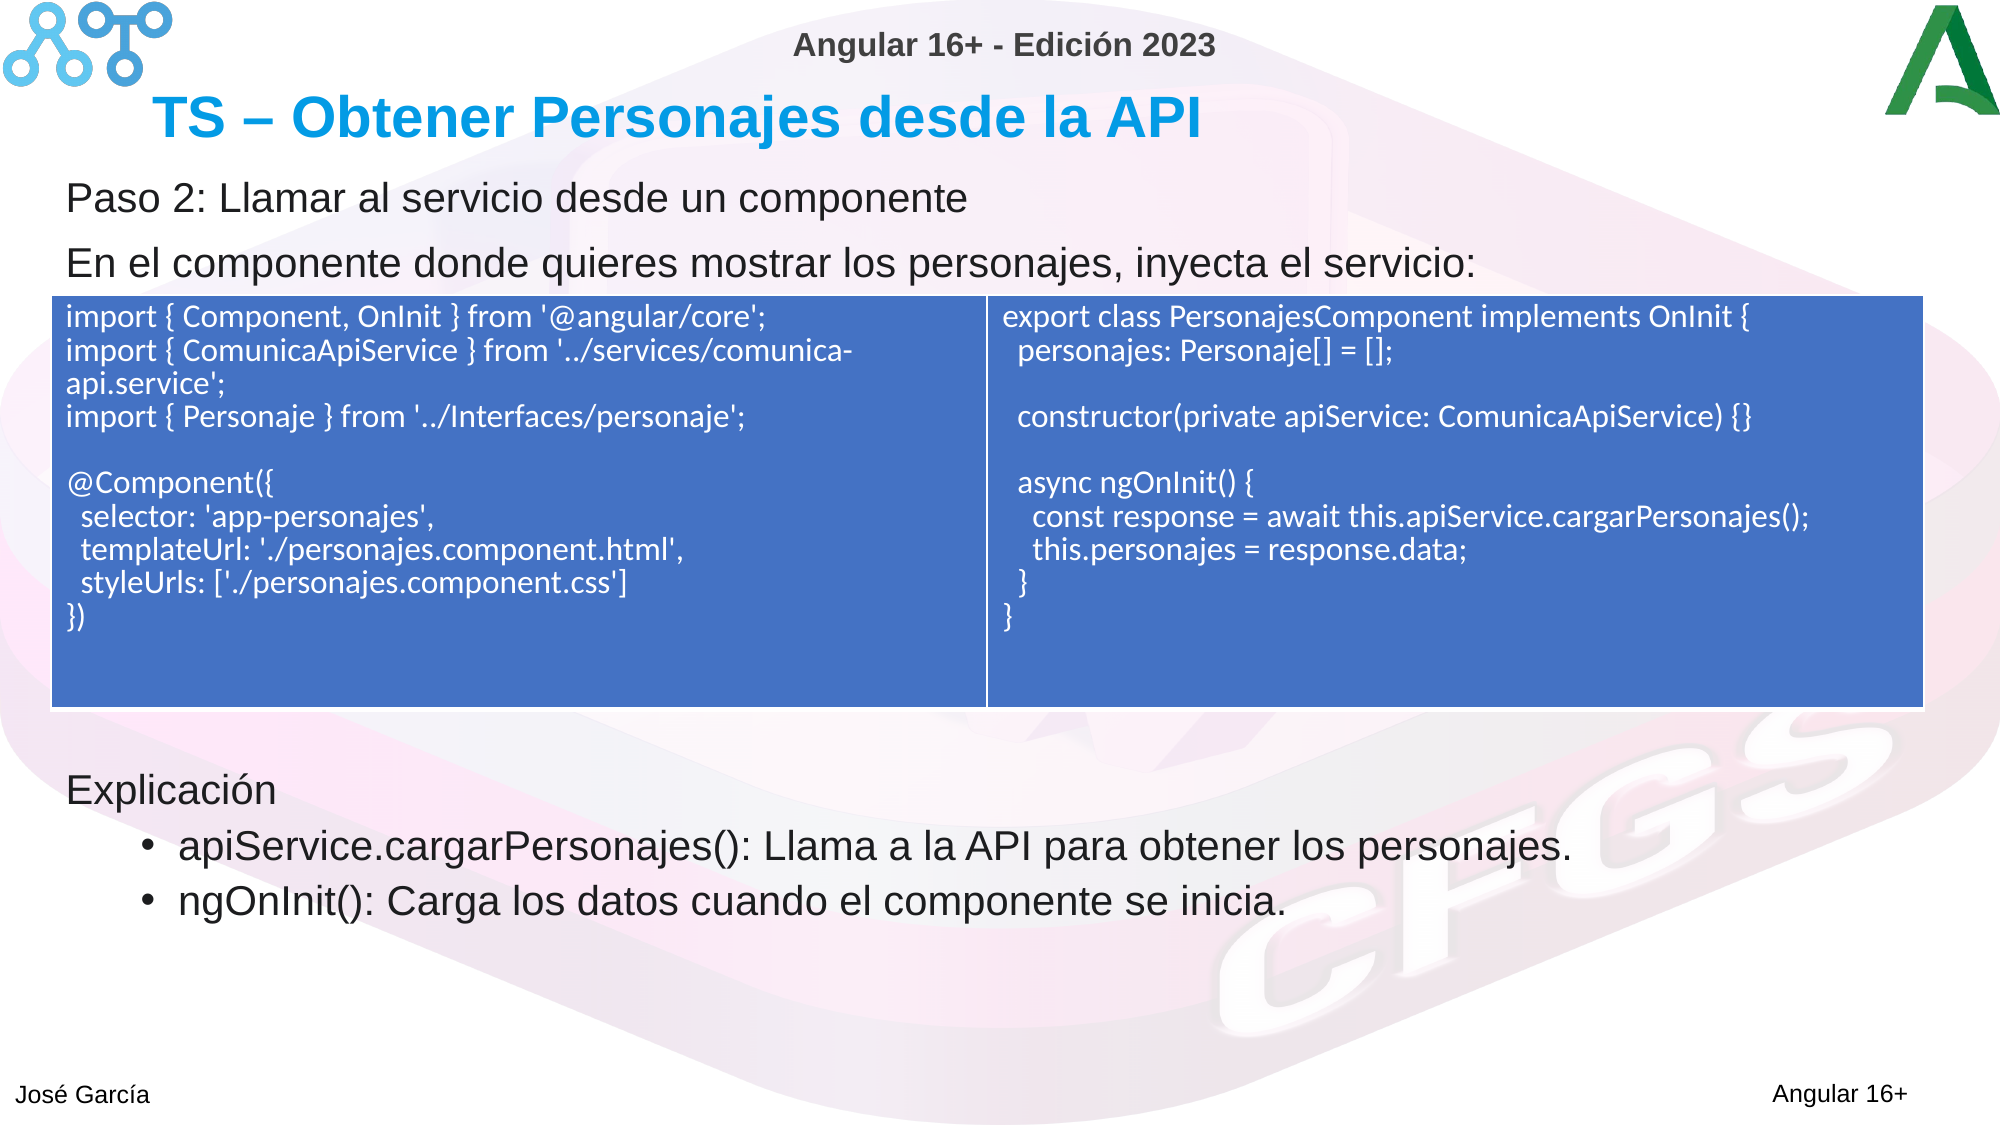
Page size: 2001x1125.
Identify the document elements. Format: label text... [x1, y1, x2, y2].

text_box Angular 16+ [1757, 1070, 1924, 1115]
text_box Angular 16+ - Edición 2023 [768, 16, 1232, 71]
table_header import { Component, OnInit } from '@angular/core'; import { ComunicaApiService } from '../services/comunica-api.service'; import { Personaje } from '../Interfaces/personaje'; @Component({ selector: 'app-personajes', templateUrl: './personajes.component.html', styleUrls: ['./personajes.component.css'] }) [52, 296, 986, 707]
list Paso 2: Llamar al servicio desde un componente En el componente donde quieres mostrar los personajes, inyecta el servicio: Explicación apiService.cargarPersonajes(): Llama a la API para obtener los personajes. ngOnInit(): Carga los datos cuando el componente se inicia. [50, 168, 1940, 1066]
table_header export class PersonajesComponent implements OnInit { personajes: Personaje[] = []; constructor(private apiService: ComunicaApiService) {} async ngOnInit() { const response = await this.apiService.cargarPersonajes(); this.personajes = response.data; } } [988, 296, 1923, 707]
title TS – Obtener Personajes desde la API [137, 59, 1863, 177]
text_box José García [0, 1071, 166, 1117]
picture [0, 0, 175, 89]
picture [1884, 0, 2000, 119]
